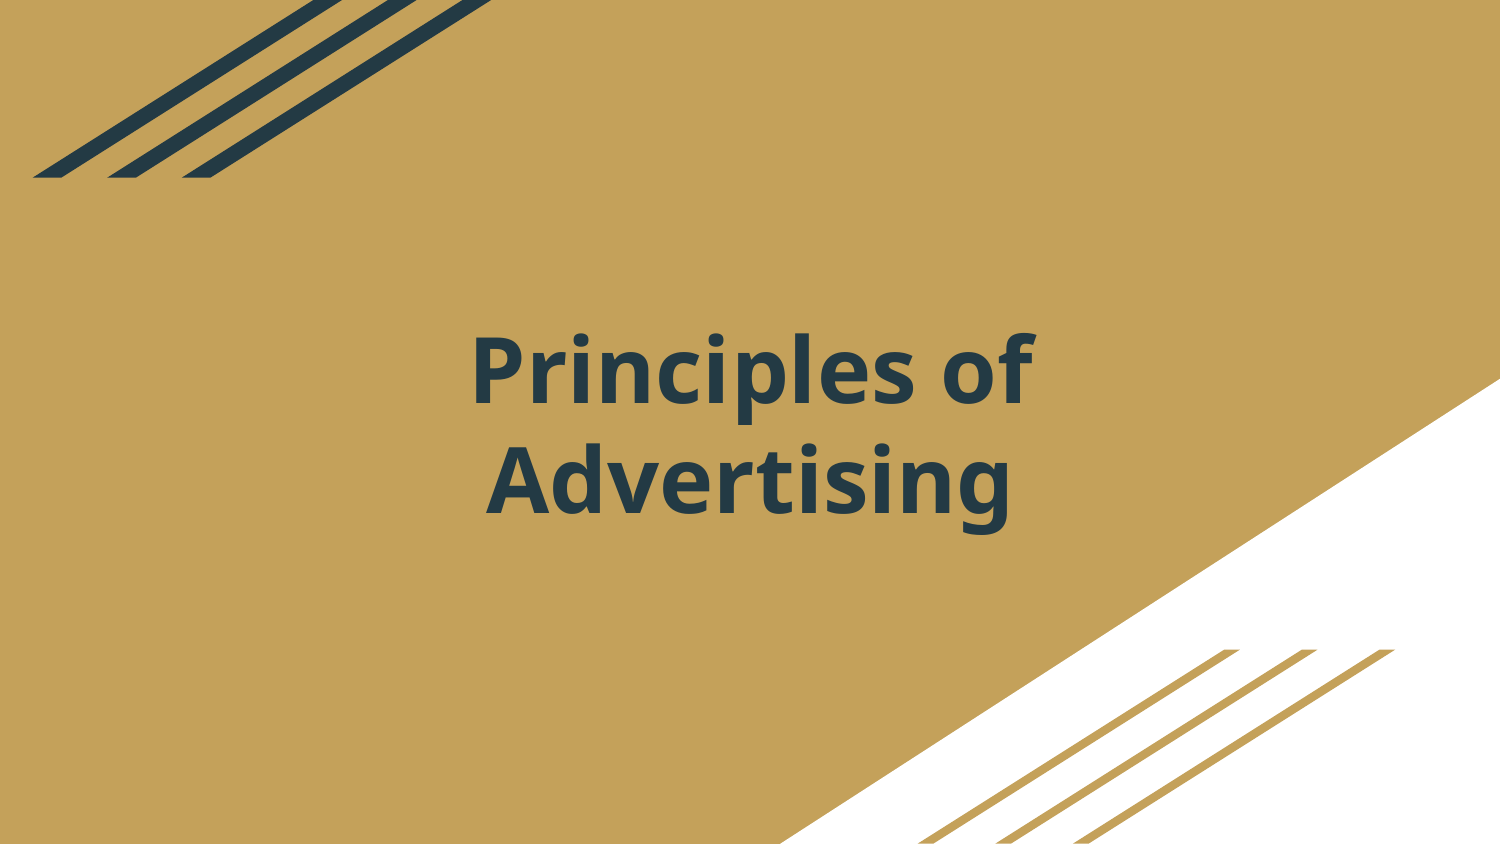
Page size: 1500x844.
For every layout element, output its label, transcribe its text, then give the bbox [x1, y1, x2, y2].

title Principles of Advertising [309, 286, 1192, 557]
